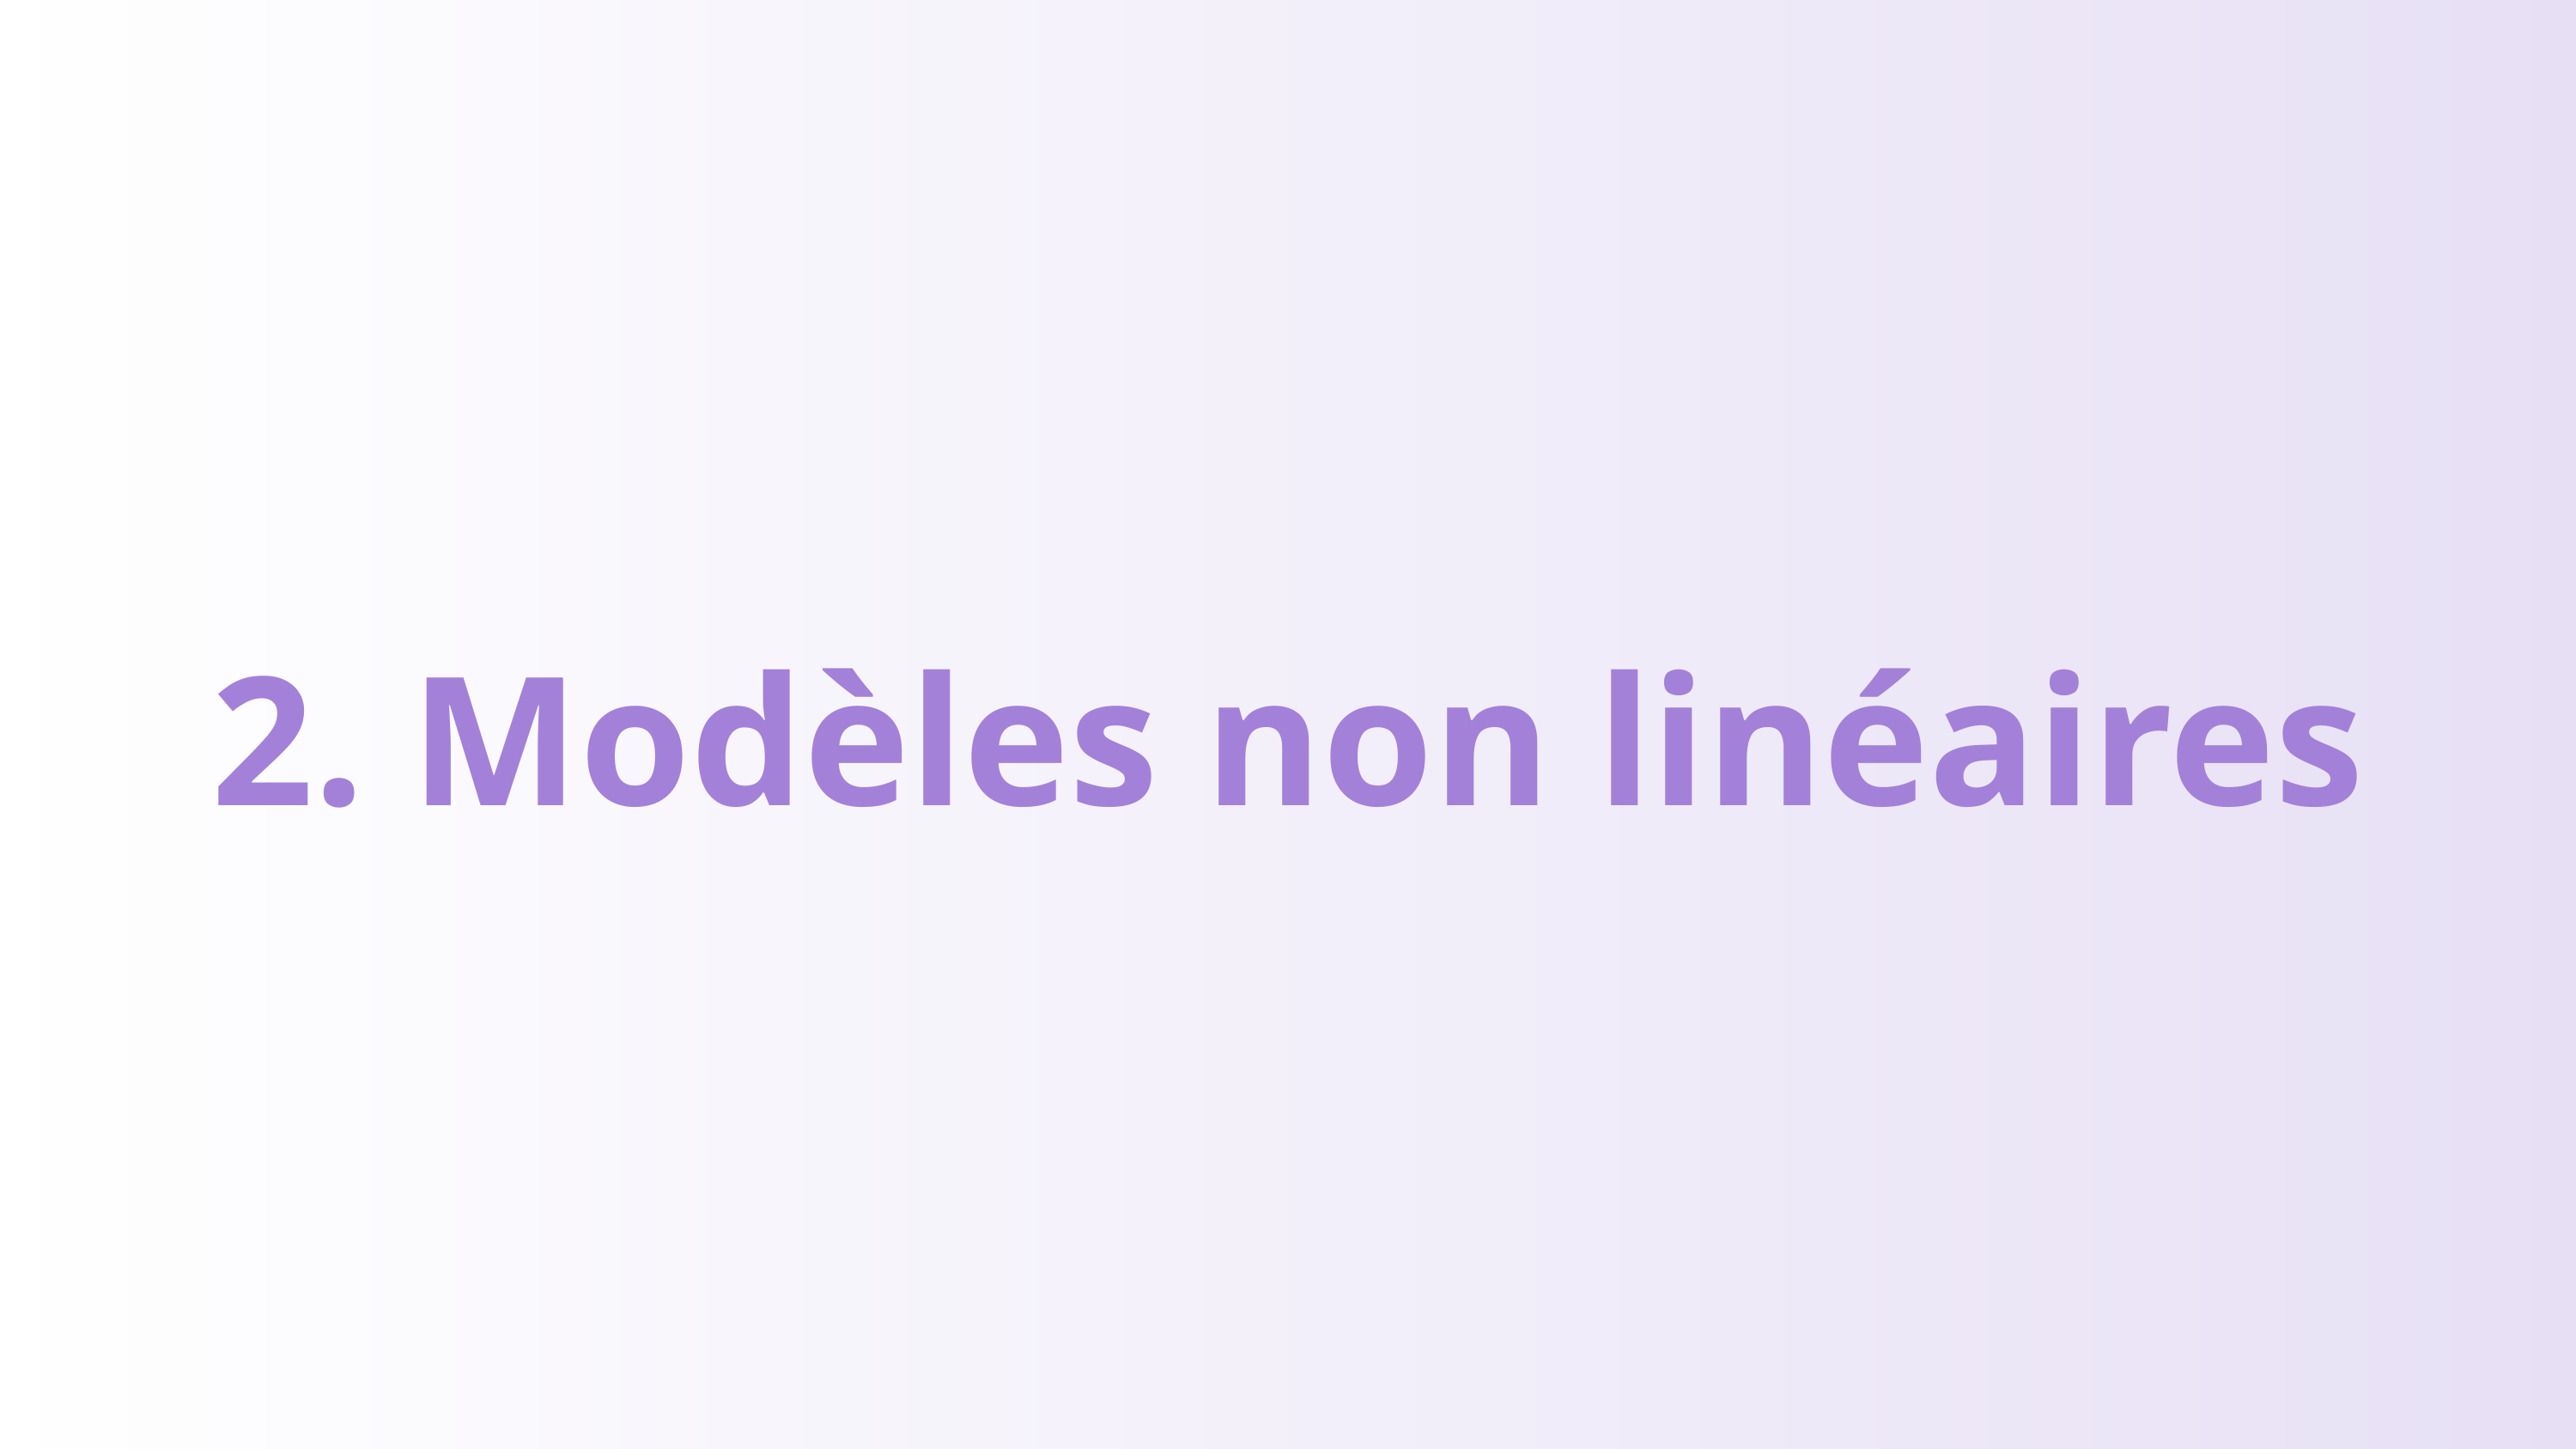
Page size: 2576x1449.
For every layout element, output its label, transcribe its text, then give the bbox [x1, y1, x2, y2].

text_box 2. Modèles non linéaires [171, 590, 2405, 841]
